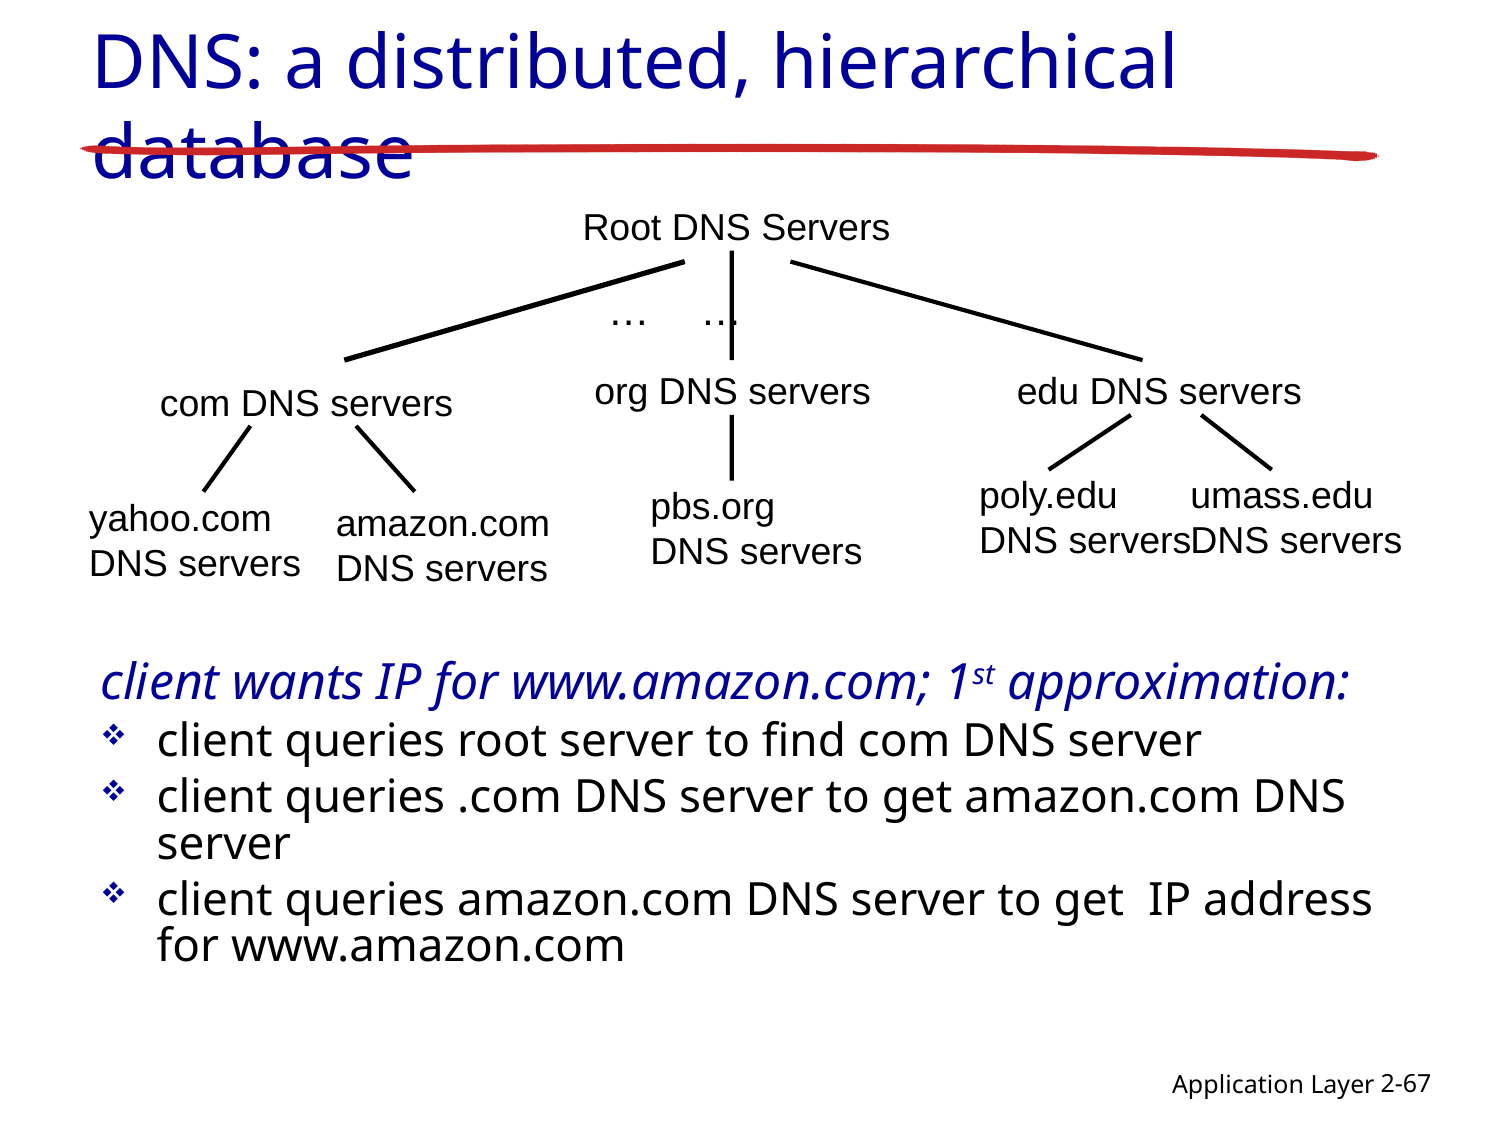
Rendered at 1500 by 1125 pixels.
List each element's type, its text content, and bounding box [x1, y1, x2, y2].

footer Application Layer [914, 1060, 1391, 1109]
title DNS: a distributed, hierarchical database [76, 174, 1393, 181]
slide_number 2-67 [1365, 1059, 1477, 1106]
picture [74, 139, 1395, 166]
title DNS: a distributed, hierarchical database [76, 26, 1393, 138]
list client wants IP for www.amazon.com; 1st approximation: client queries root server to find com DNS server client queries .com DNS server to get amazon.com DNS server client queries amazon.com DNS server to get IP address for www.amazon.com [85, 651, 1426, 1002]
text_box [71, 195, 1419, 598]
